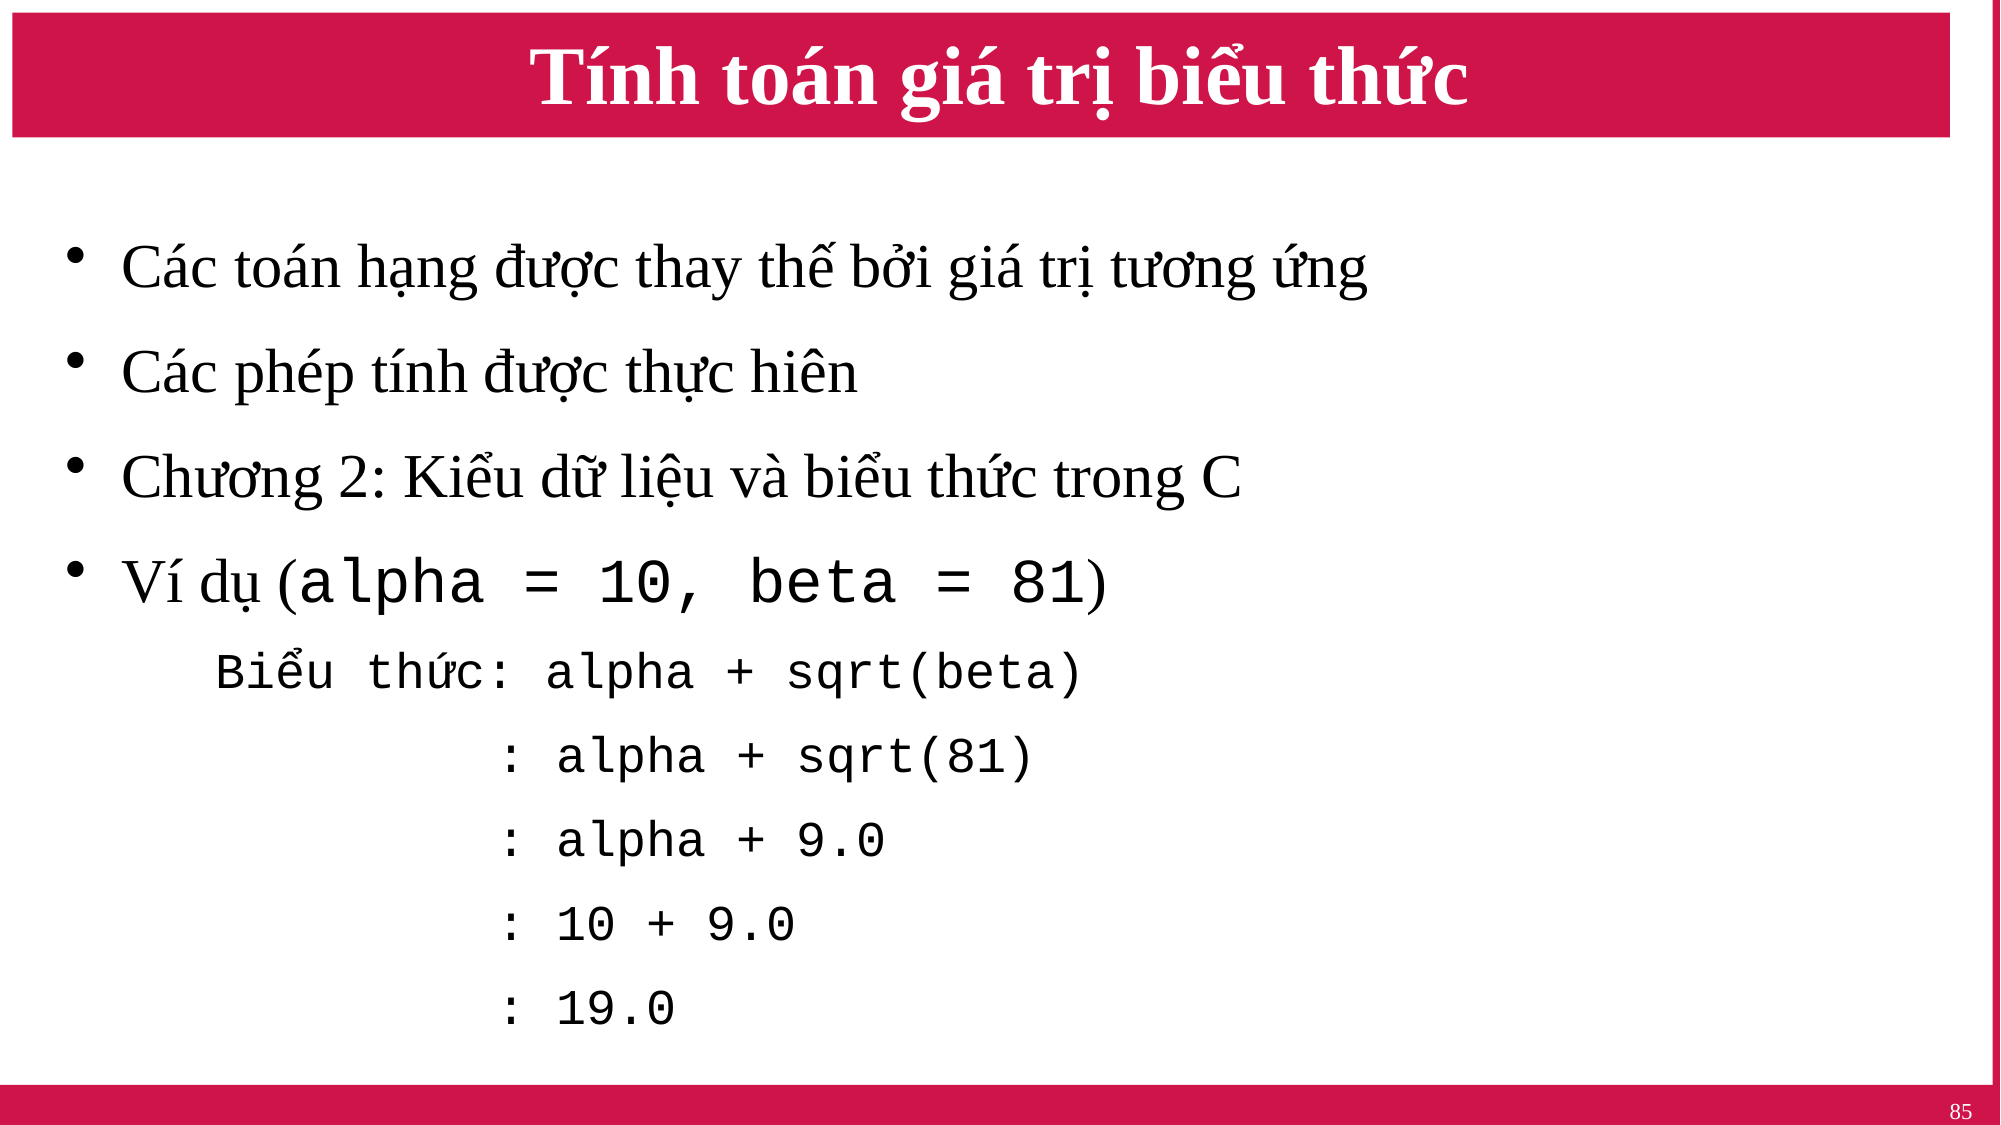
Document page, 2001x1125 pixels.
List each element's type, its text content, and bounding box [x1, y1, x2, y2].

title Tính toán giá trị biểu thức [99, 24, 1900, 118]
slide_number 85 [1520, 1074, 1988, 1113]
list Các toán hạng được thay thế bởi giá trị tương ứng Các phép tính được thực hiên Chương 2: Kiểu dữ liệu và biểu thức trong C Ví dụ (alpha = 10, beta = 81) Biểu thức: alpha + sqrt(beta) : alpha + sqrt(81) : alpha + 9.0 : 10 + 9.0 : 19.0 [50, 187, 1950, 1063]
